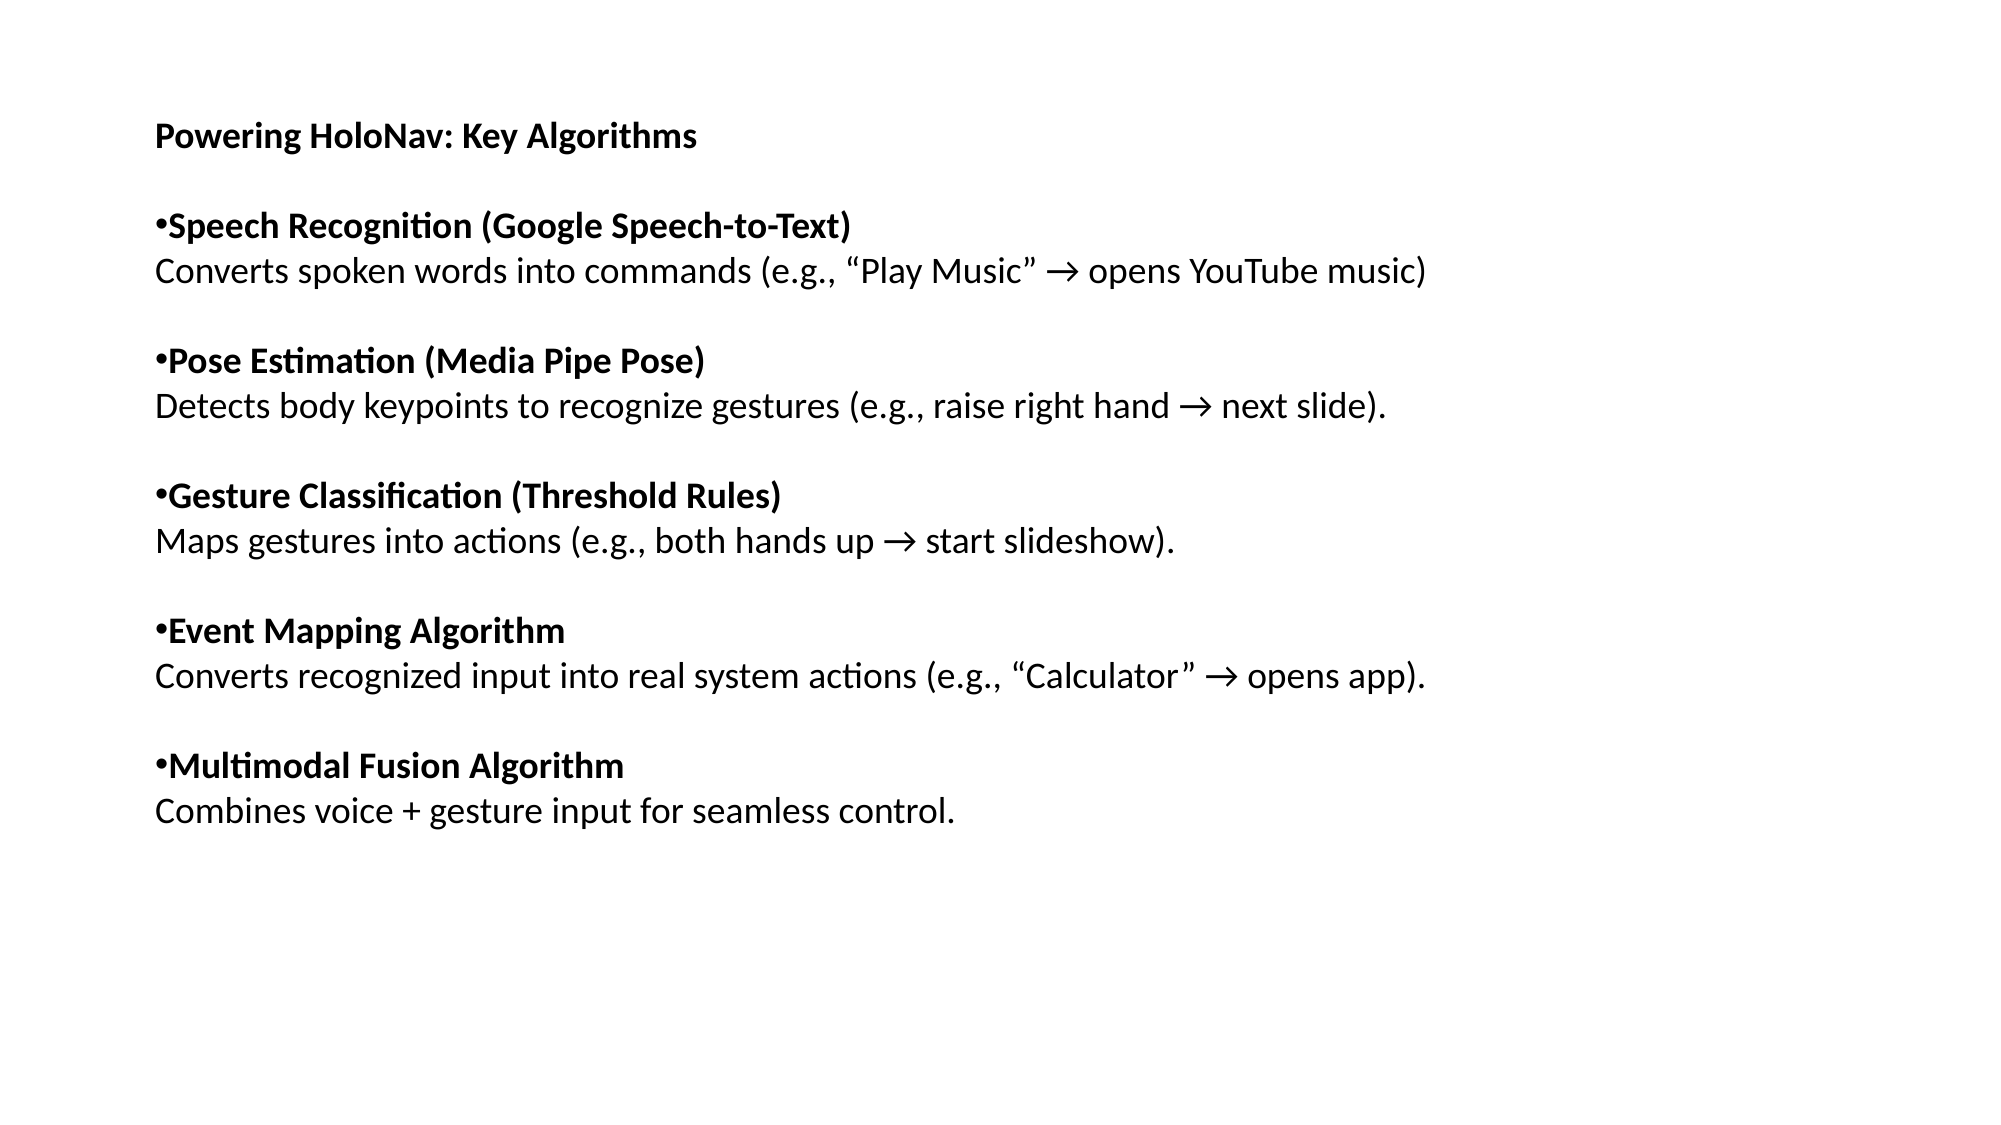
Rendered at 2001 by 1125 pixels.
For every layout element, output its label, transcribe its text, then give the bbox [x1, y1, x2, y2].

text_box Powering HoloNav: Key Algorithms Speech Recognition (Google Speech-to-Text) Converts spoken words into commands (e.g., “Play Music” → opens YouTube music) Pose Estimation (Media Pipe Pose) Detects body keypoints to recognize gestures (e.g., raise right hand → next slide). Gesture Classification (Threshold Rules) Maps gestures into actions (e.g., both hands up → start slideshow). Event Mapping Algorithm Converts recognized input into real system actions (e.g., “Calculator” → opens app). Multimodal Fusion Algorithm Combines voice + gesture input for seamless control. [140, 103, 1503, 839]
